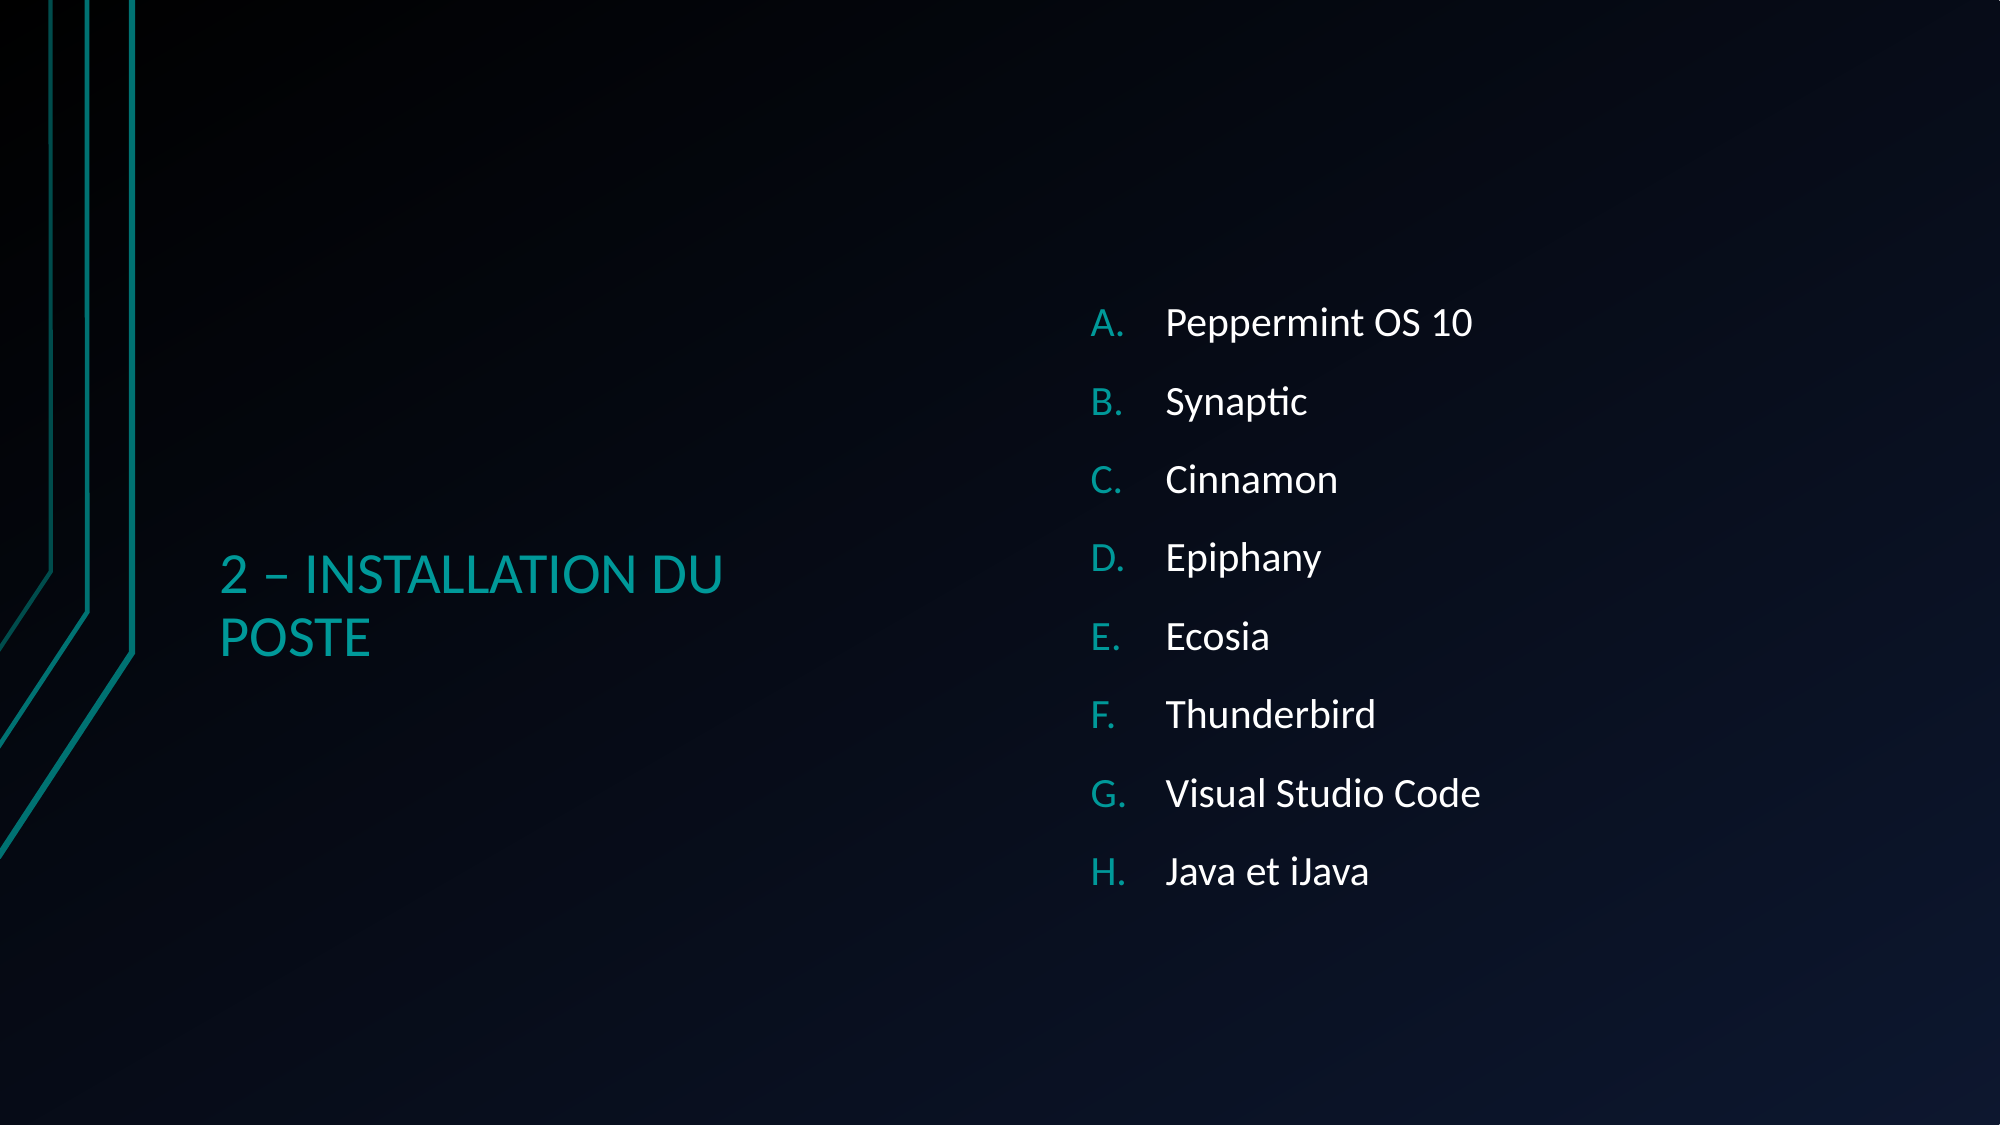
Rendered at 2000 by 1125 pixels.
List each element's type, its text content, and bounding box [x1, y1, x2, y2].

title 2 – INSTALLATION DU POSTE [199, 279, 867, 680]
list Peppermint OS 10 Synaptic Cinnamon Epiphany Ecosia Thunderbird Visual Studio Code Java et iJava [1070, 290, 1738, 1125]
